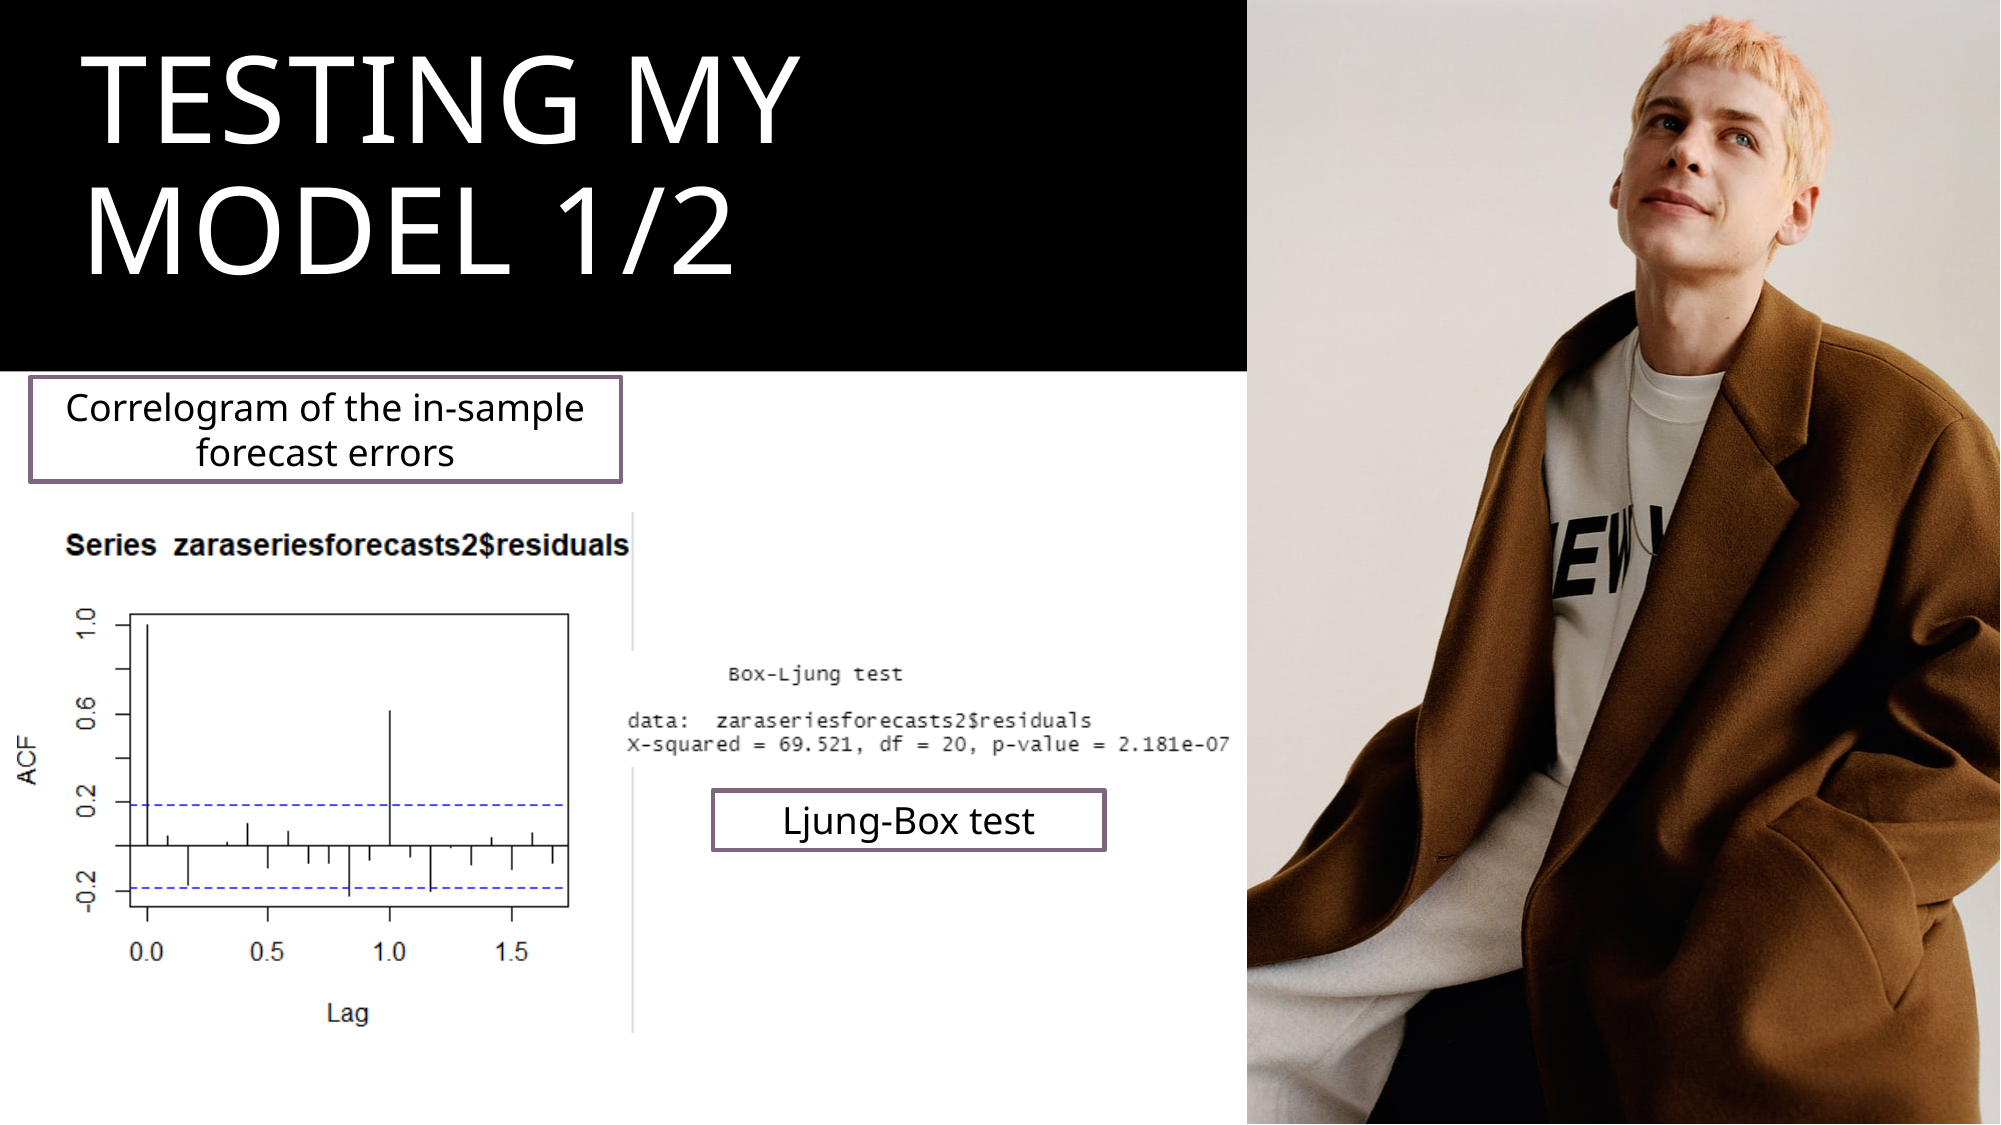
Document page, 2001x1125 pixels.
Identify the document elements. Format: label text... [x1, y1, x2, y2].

text_box Correlogram of the in-sample forecast errors [30, 377, 621, 482]
text_box Ljung-Box test [712, 790, 1105, 850]
picture [17, 0, 2000, 1124]
title Testing my model 1/2 [65, 30, 1113, 310]
